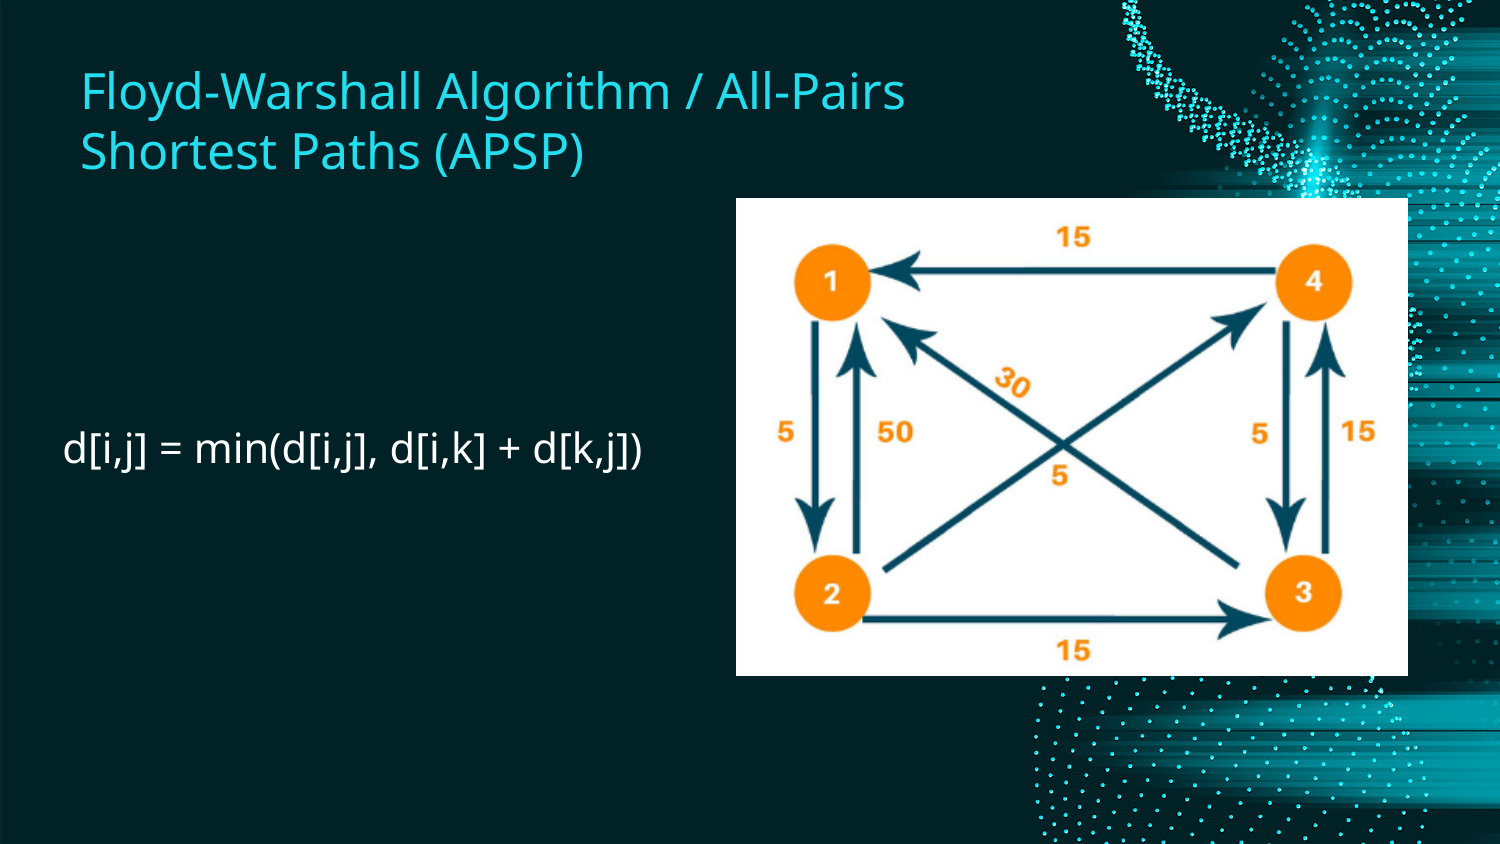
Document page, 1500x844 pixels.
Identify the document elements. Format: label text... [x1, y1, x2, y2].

picture [0, 0, 1500, 844]
list d[i,j] = min(d[i,j], d[i,k] + d[k,j]) [47, 356, 730, 512]
title Floyd-Warshall Algorithm / All-Pairs Shortest Paths (APSP) [64, 44, 943, 199]
